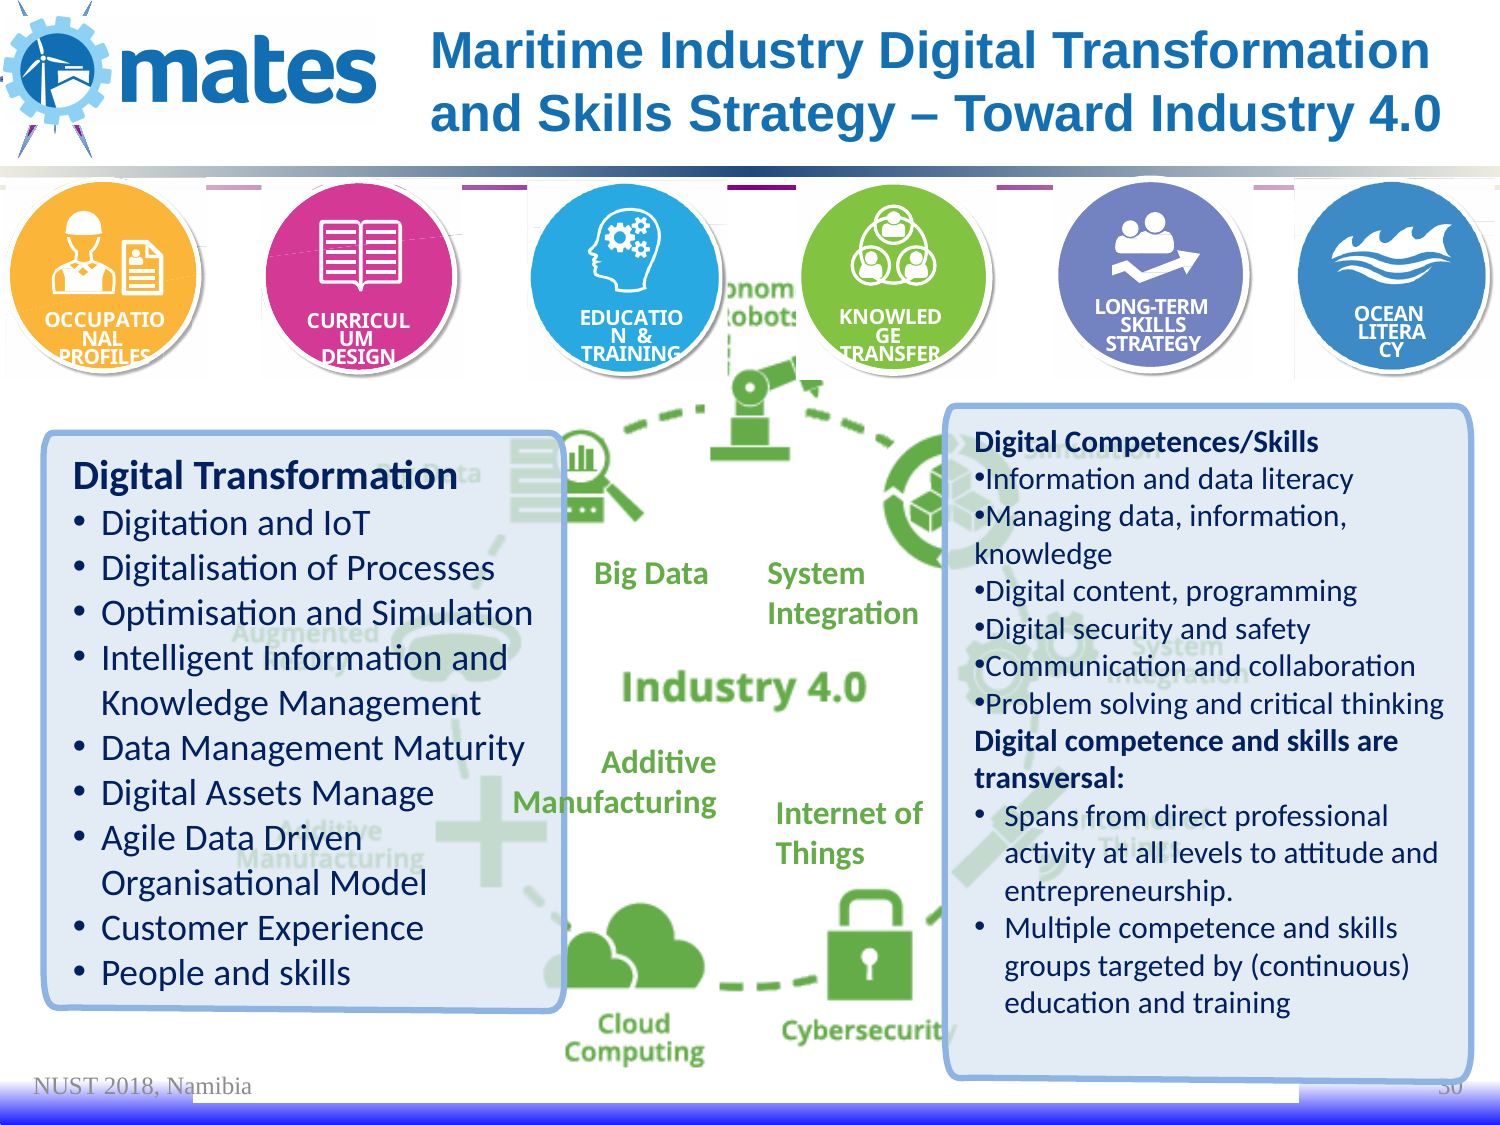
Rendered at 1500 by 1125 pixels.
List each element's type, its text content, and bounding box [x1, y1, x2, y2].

text_box Digital Transformation Digitation and IoT Digitalisation of Processes Optimisation and Simulation Intelligent Information and Knowledge Management Data Management Maturity Digital Assets Manage Agile Data Driven Organisational Model Customer Experience People and skills [41, 430, 188, 1011]
picture [193, 381, 1299, 1103]
slide_number NUST 2018, Namibia [18, 1063, 189, 1106]
text_box Digital Competences/Skills Information and data literacy Managing data, information, knowledge Digital content, programming Digital security and safety Communication and collaboration Problem solving and critical thinking Digital competence and skills are transversal: Spans from direct professional activity at all levels to attitude and entrepreneurship. Multiple competence and skills groups targeted by (continuous) education and training [1302, 403, 1474, 1064]
title Maritime Industry Digital Transformation and Skills Strategy – Toward Industry 4.0 [419, 24, 1490, 135]
slide_number 30 [1301, 1064, 1478, 1106]
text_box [4, 176, 1495, 381]
picture [2, 16, 376, 125]
